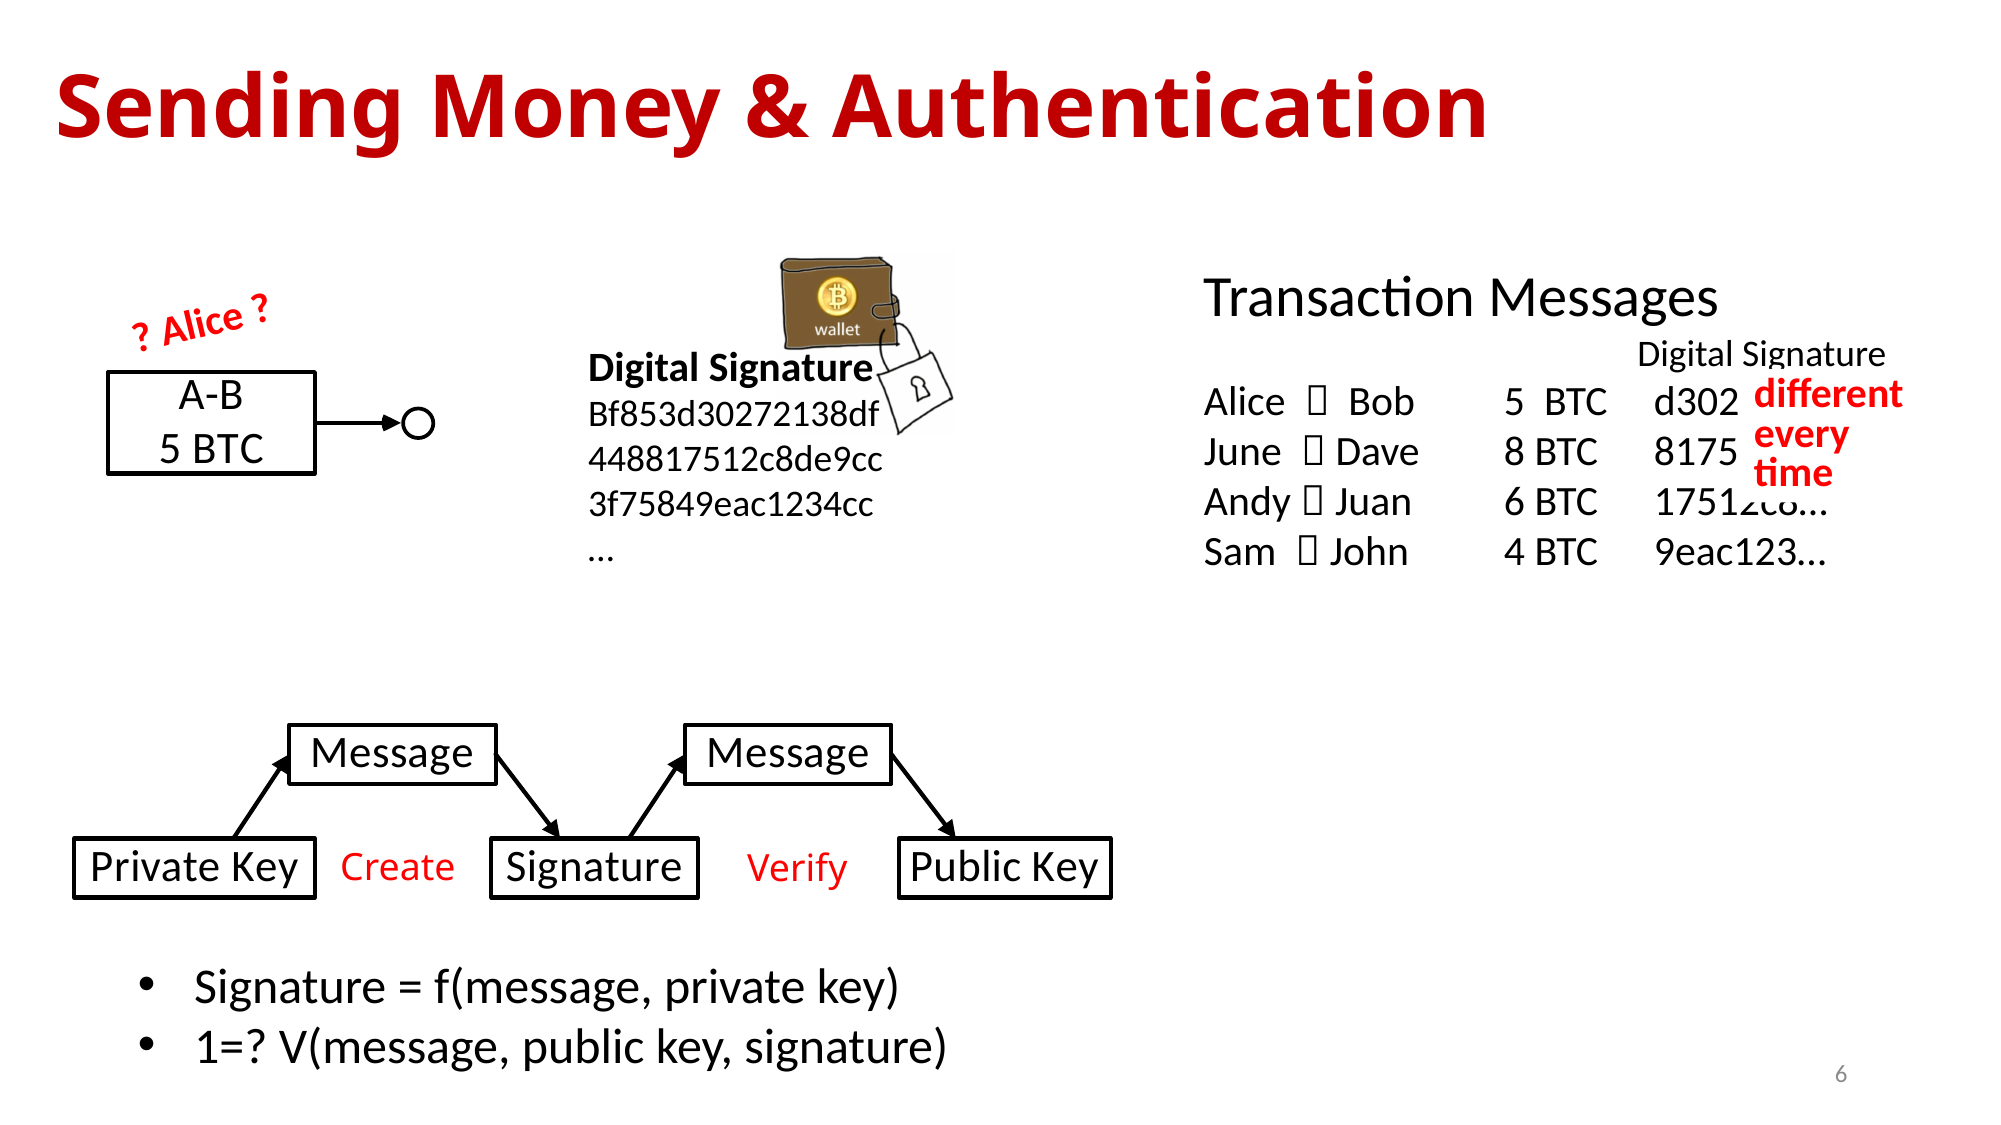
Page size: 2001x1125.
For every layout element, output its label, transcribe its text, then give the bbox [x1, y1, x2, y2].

slide_number 6 [1412, 1042, 1863, 1103]
title Sending Money & Authentication [40, 55, 1979, 165]
text_box Transaction Messages Digital Signature Alice  Bob 5 BTC d302721… June  Dave 8 BTC 81758de… Andy  Juan 6 BTC 17512c8… Sam  John 4 BTC 9eac123… [1189, 251, 1936, 581]
text_box ? Alice ? [110, 268, 292, 353]
text_box different every time [1739, 368, 1926, 503]
picture [64, 711, 1124, 917]
text_box Digital Signature Bf853d30272138df448817512c8de9cc3f75849eac1234cc … [573, 332, 900, 577]
picture [775, 251, 956, 437]
picture [103, 353, 436, 499]
text_box Signature = f(message, private key) 1=? V(message, public key, signature) [123, 946, 1124, 1081]
